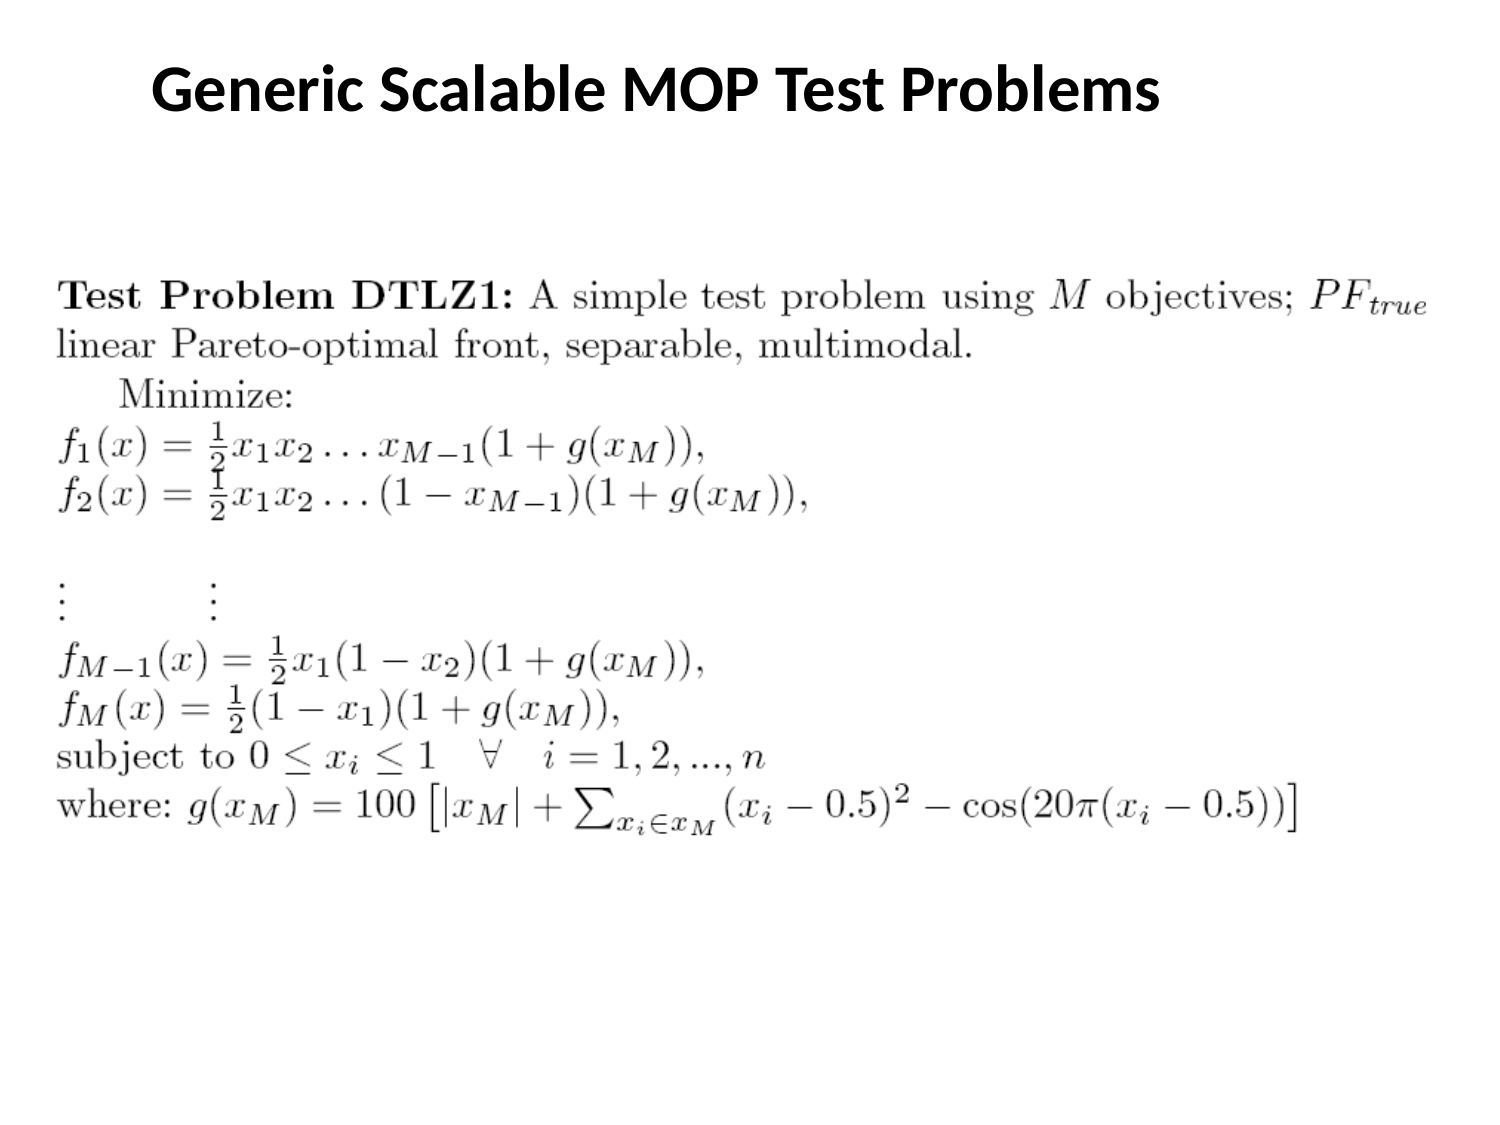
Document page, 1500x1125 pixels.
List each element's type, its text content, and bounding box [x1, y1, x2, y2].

text_box Generic Scalable MOP Test Problems [136, 37, 1178, 133]
picture [41, 268, 1458, 857]
